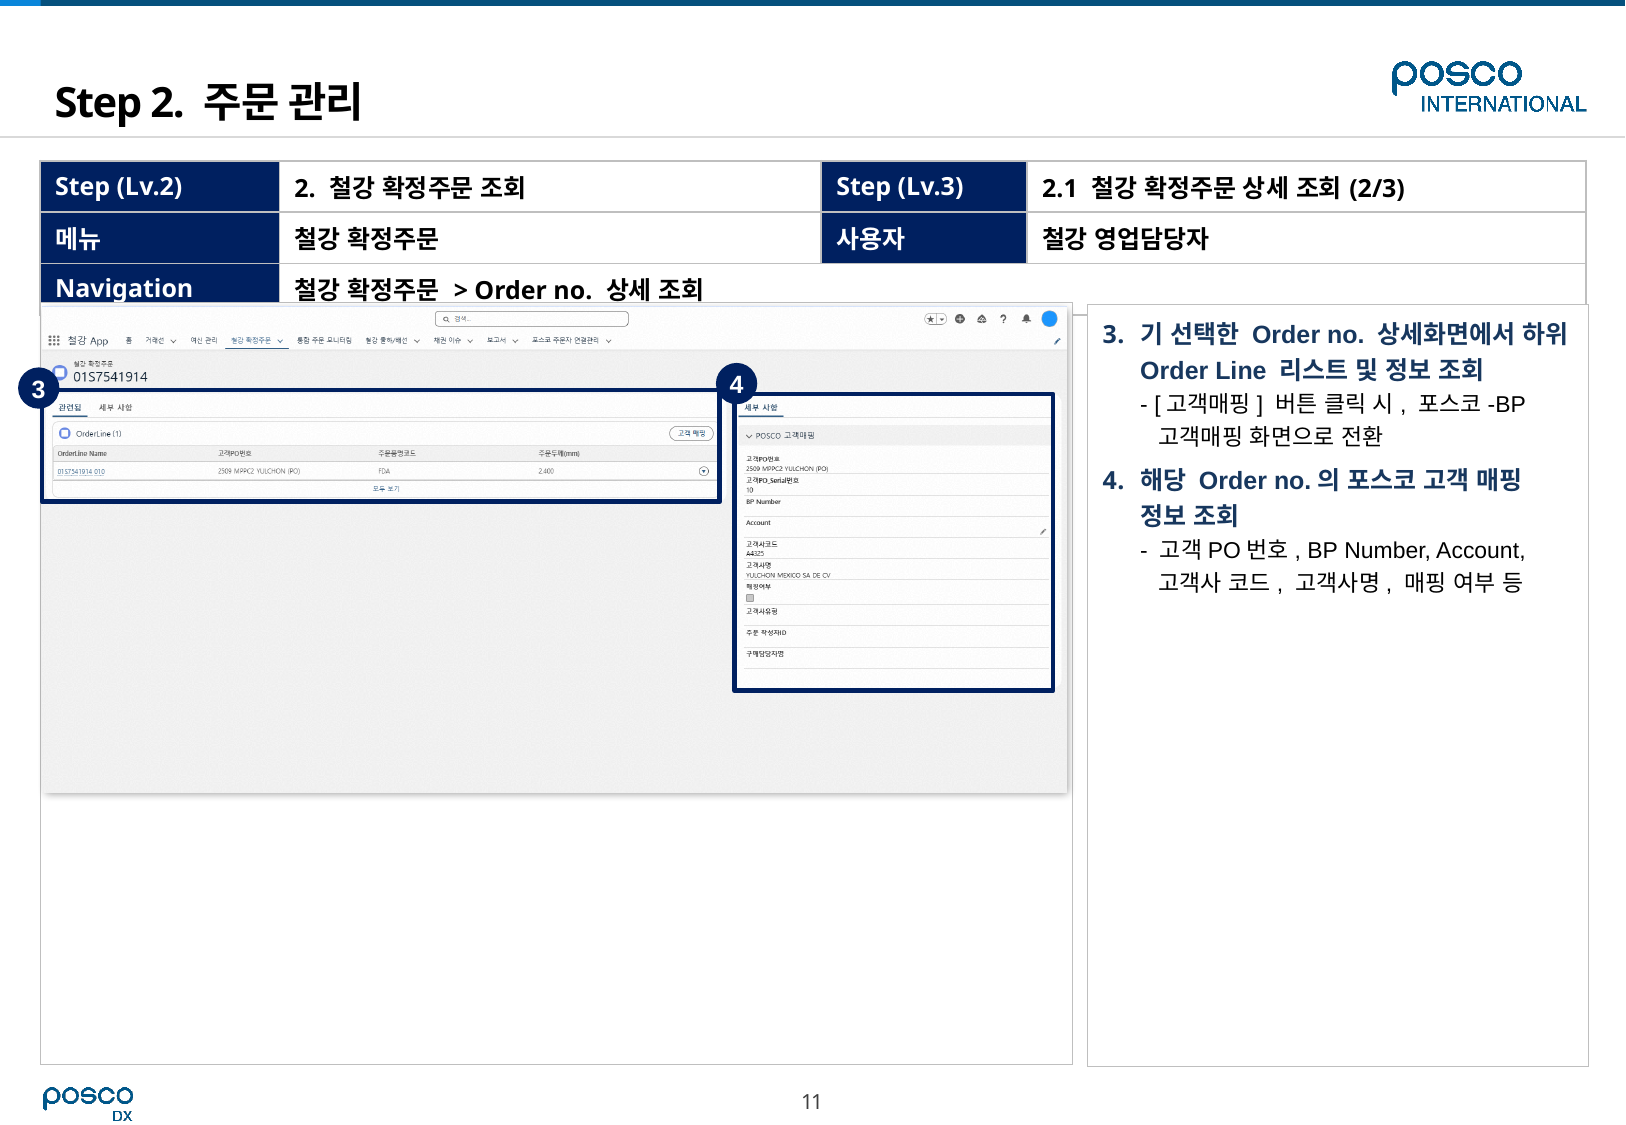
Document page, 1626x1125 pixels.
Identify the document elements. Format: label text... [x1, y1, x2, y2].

table_header 2.1 철강 확정주문 상세 조회(2/3) [1028, 162, 1585, 211]
table_header Step (Lv.3) [822, 162, 1026, 211]
table_cell Navigation [41, 264, 279, 302]
picture [42, 306, 1067, 793]
picture [43, 1087, 133, 1121]
text_box 3 [18, 367, 42, 409]
text_box [40, 302, 1073, 313]
table_cell 메뉴 [41, 213, 279, 263]
text_box [40, 791, 1073, 1065]
table_cell 철강 영업담당자 [1028, 213, 1585, 263]
text_box 기 선택한 Order no. 상세화면에서 하위 Order Line 리스트 및 정보 조회 - [고객매핑] 버튼 클릭 시, 포스코-BP 고객매핑 화면으로 전환 해당 Order no.의 포스코 고객 매핑 정보 조회 - 고객PO번호, BP Number, Account, 고객사 코드, 고객사명, 매핑 여부 등 [1087, 304, 1589, 1067]
table_cell 철강 확정주문 [280, 213, 820, 263]
picture [0, 0, 41, 6]
text_box Step 2. 주문 관리 [39, 68, 685, 115]
table_cell 사용자 [822, 213, 1026, 263]
table_header 2. 철강 확정주문 조회 [280, 162, 820, 211]
table_header Step (Lv.2) [41, 162, 279, 211]
picture [1391, 59, 1587, 113]
table_cell 철강 확정주문 > Order no. 상세 조회 [280, 264, 1585, 314]
